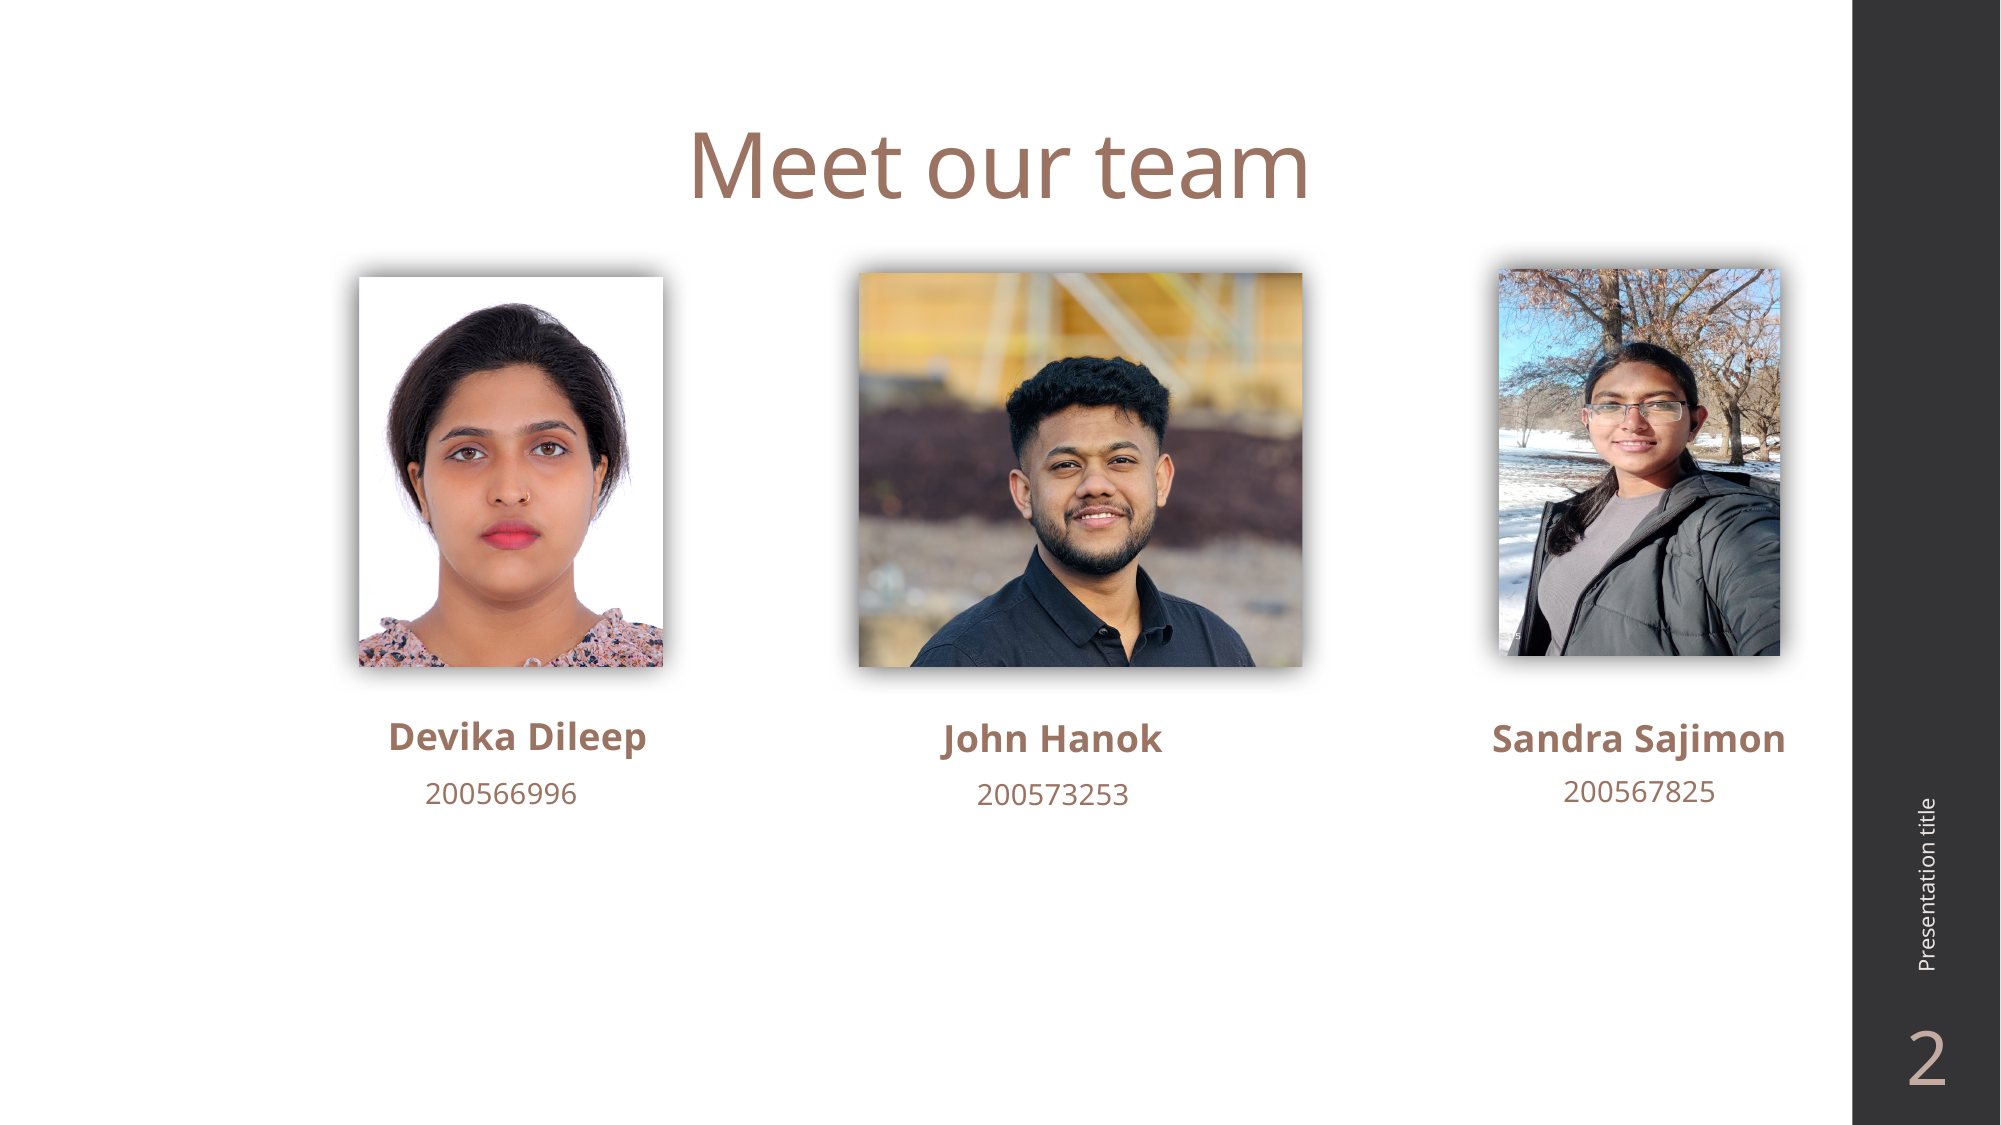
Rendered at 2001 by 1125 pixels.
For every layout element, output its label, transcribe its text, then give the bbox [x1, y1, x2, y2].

picture [858, 273, 1303, 668]
list John Hanok [881, 690, 1226, 768]
list 200573253 [881, 768, 1226, 852]
title Meet our team [137, 59, 1863, 278]
slide_number 2 [1852, 1012, 2000, 1110]
footer Presentation title [1897, 400, 1958, 988]
list 200567825 [1467, 765, 1812, 849]
picture [1498, 268, 1781, 657]
list Sandra Sajimon [1467, 684, 1812, 765]
list Devika Dileep [345, 682, 690, 766]
picture [358, 277, 663, 668]
list 200566996 [329, 768, 674, 852]
